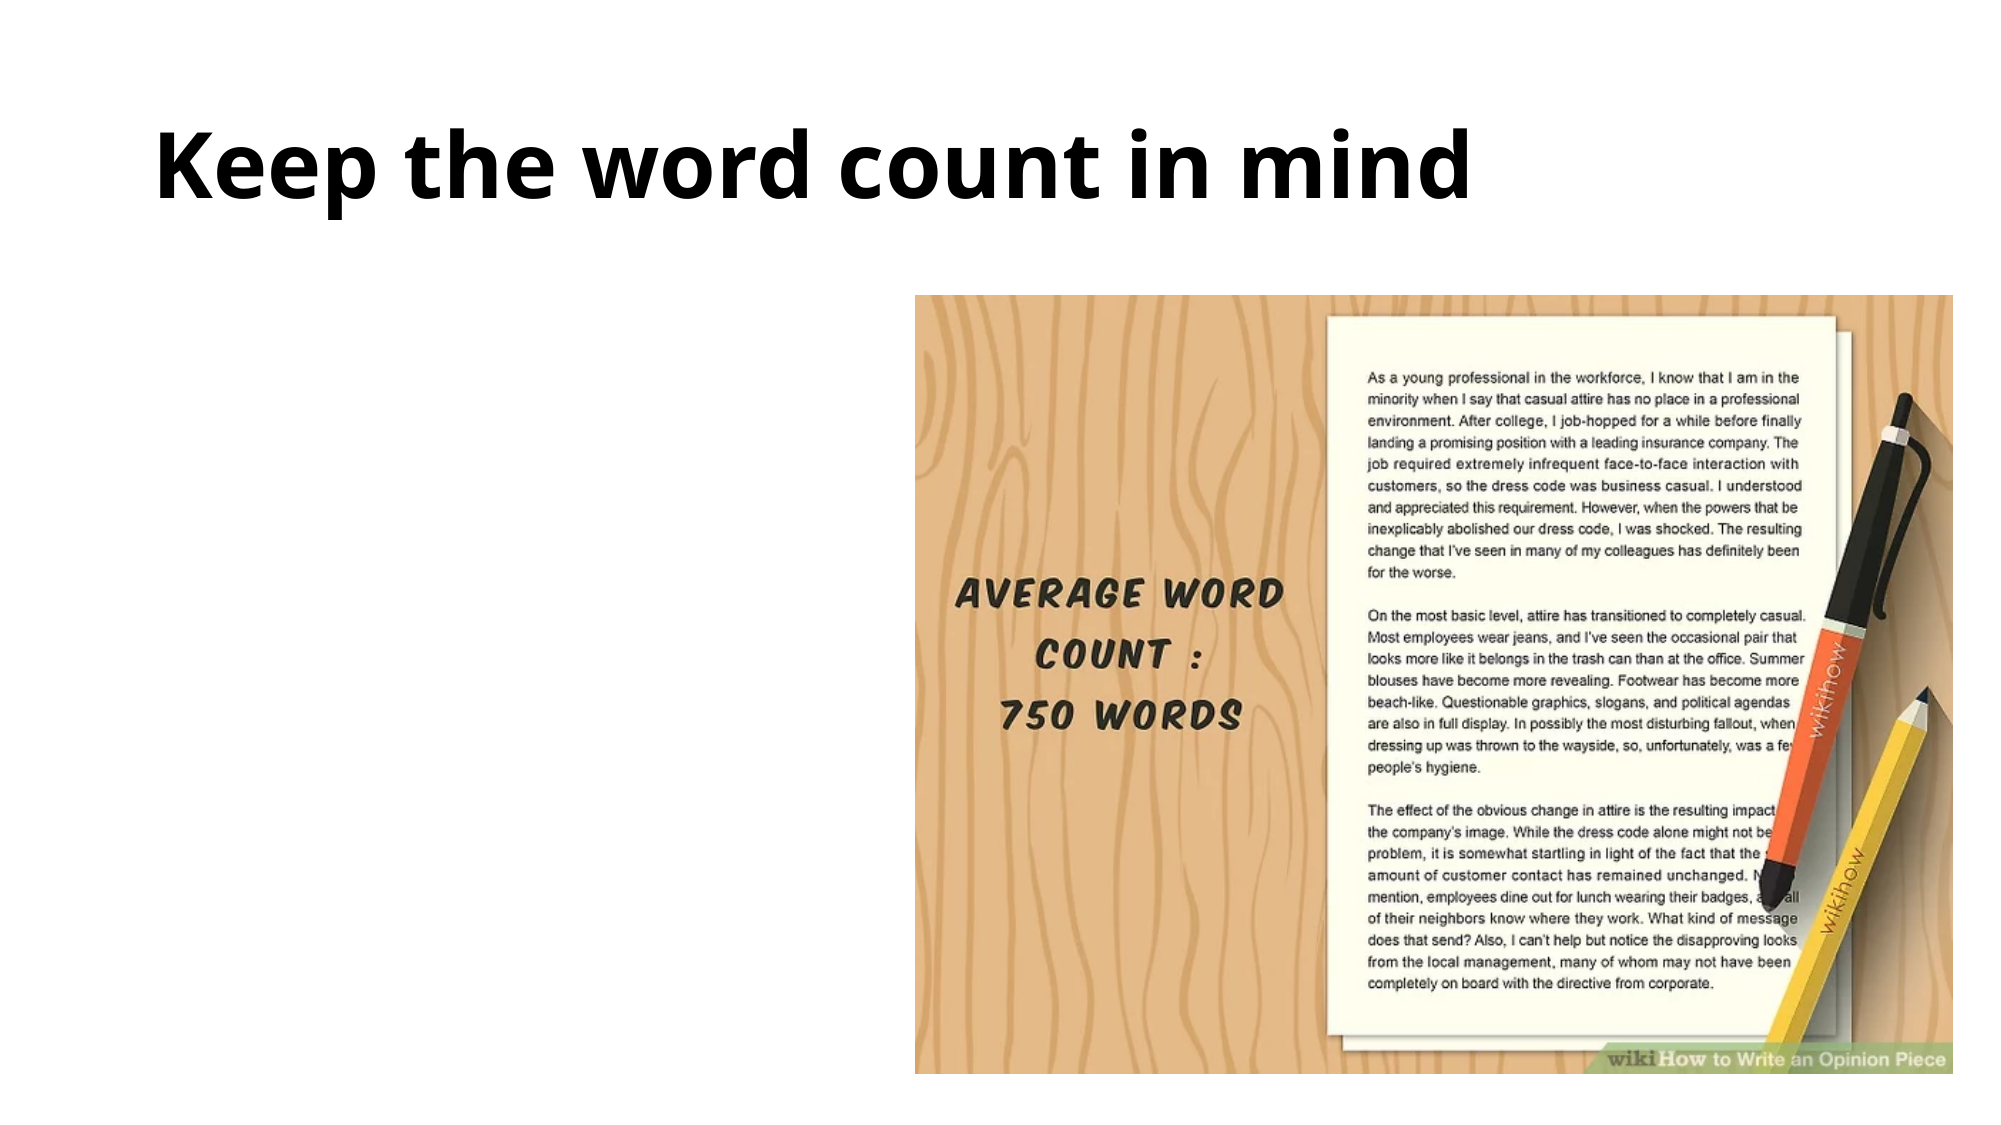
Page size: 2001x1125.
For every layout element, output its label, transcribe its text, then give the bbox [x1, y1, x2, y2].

title Keep the word count in mind [137, 59, 1863, 278]
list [915, 295, 1953, 1074]
